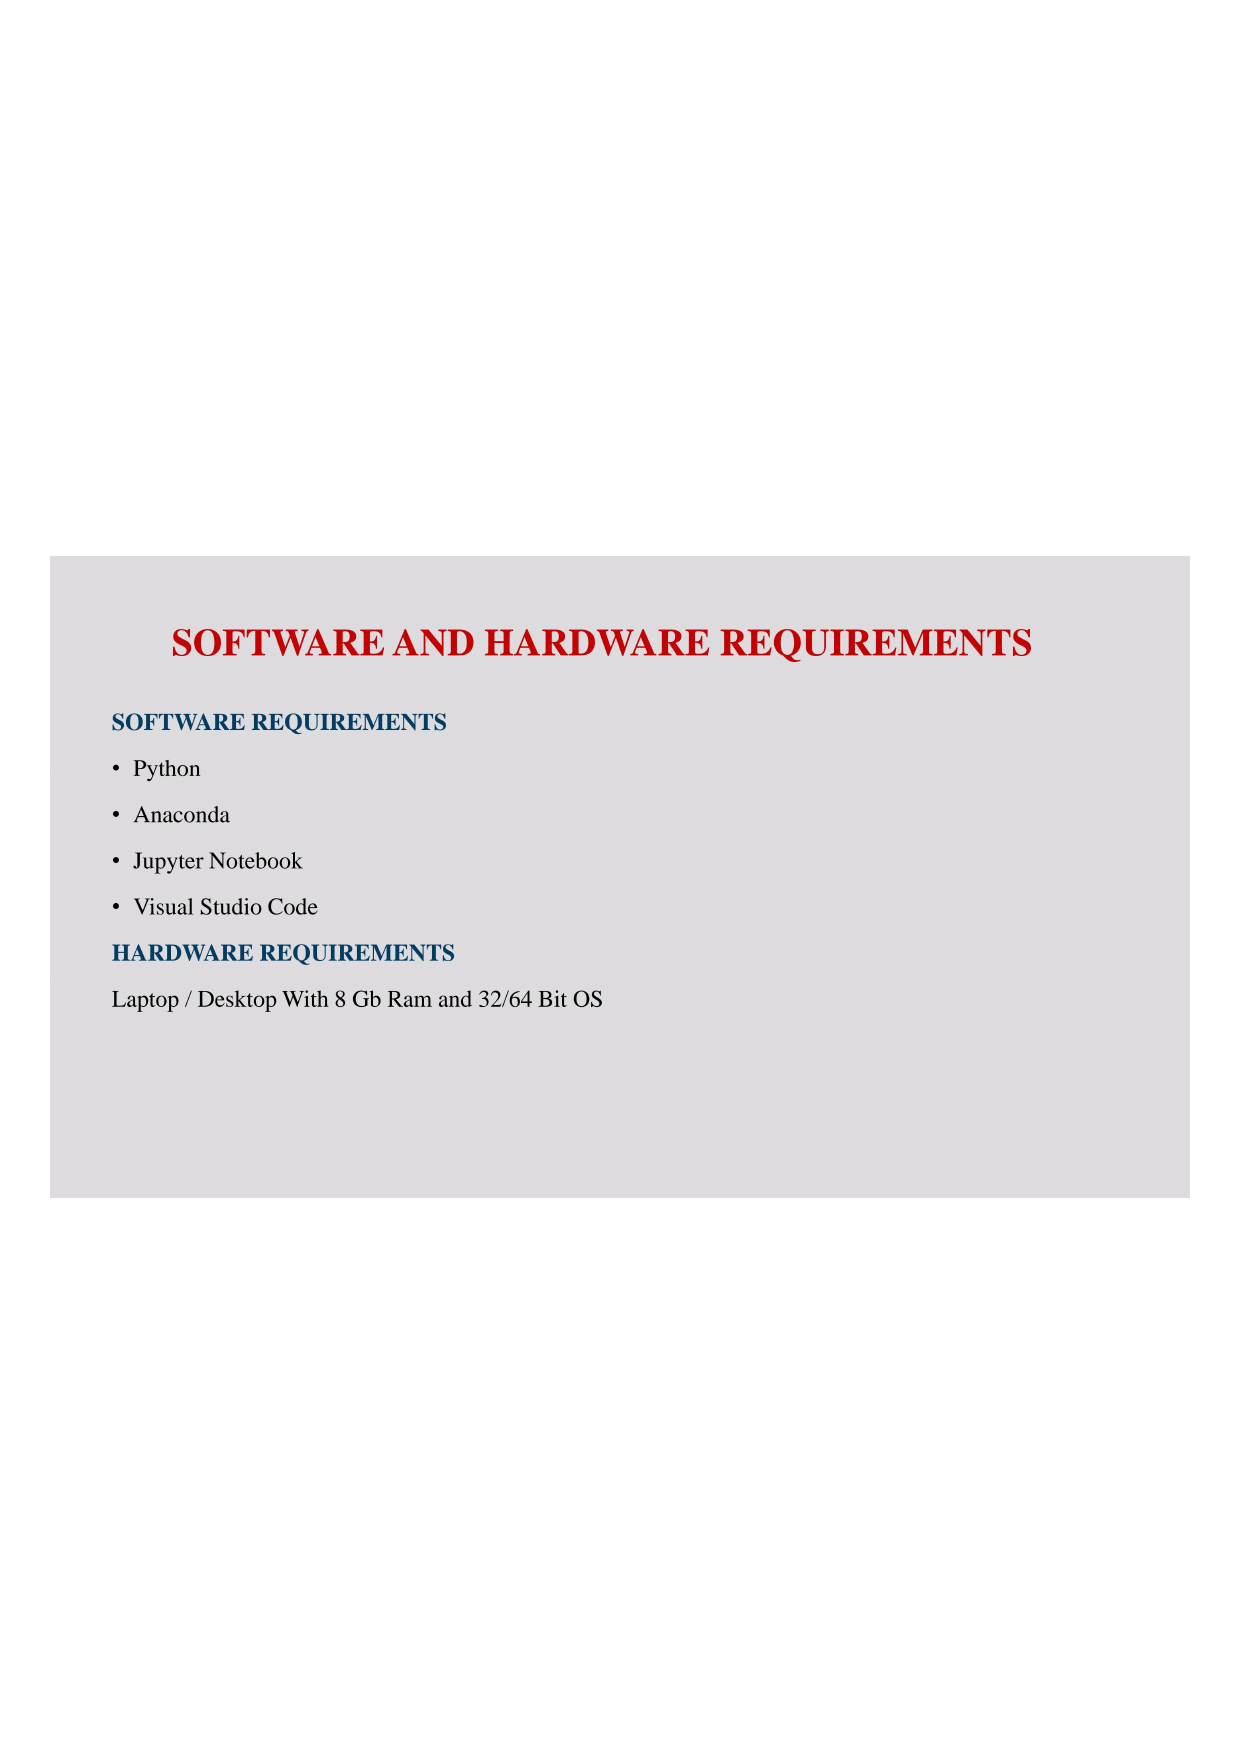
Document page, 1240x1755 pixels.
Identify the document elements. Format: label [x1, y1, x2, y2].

picture [49, 556, 1190, 1198]
